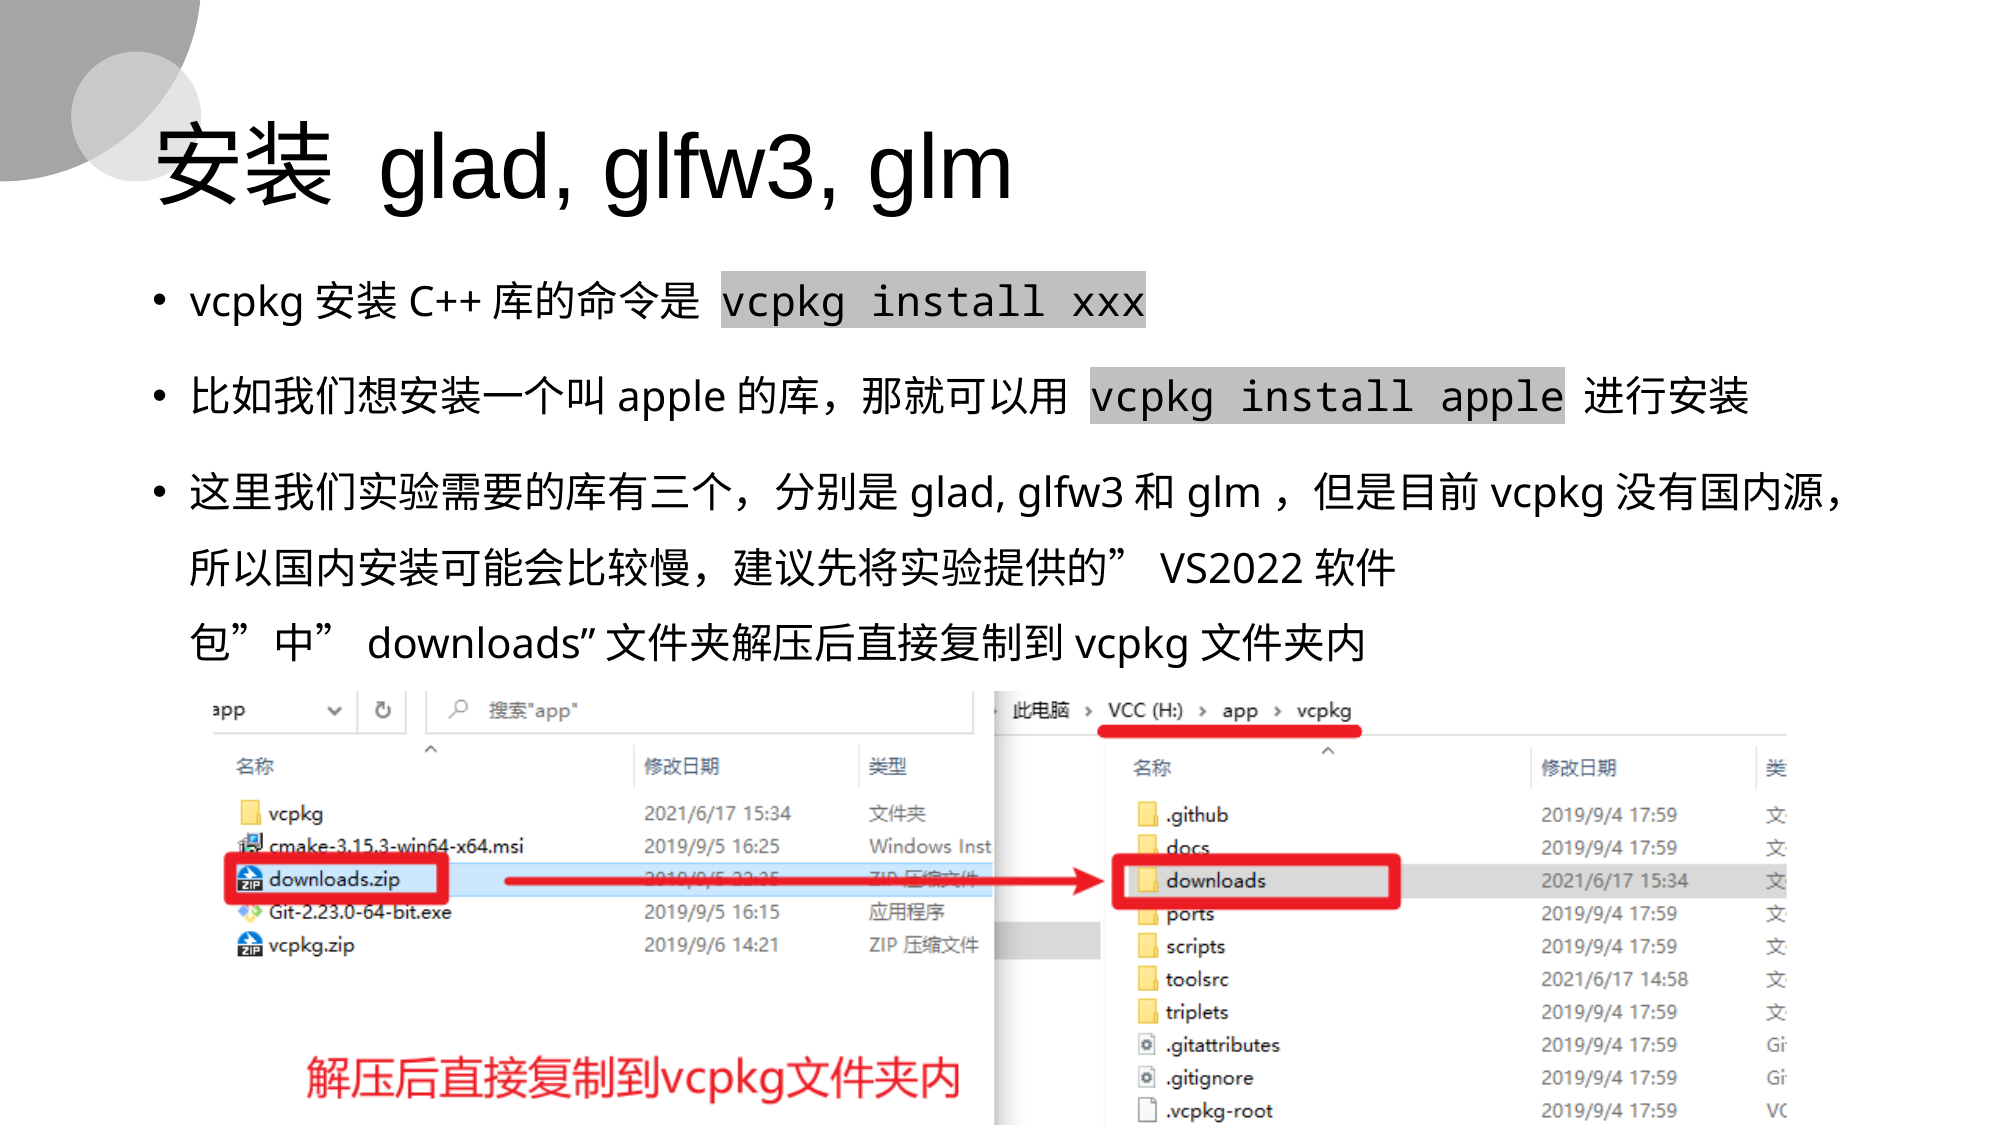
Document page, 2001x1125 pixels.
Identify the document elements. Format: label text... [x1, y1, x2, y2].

title 安装 glad, glfw3, glm [137, 111, 1863, 242]
picture [213, 691, 1787, 1125]
text_box vcpkg安装C++库的命令是 vcpkg install xxx 比如我们想安装一个叫apple的库，那就可以用 vcpkg install apple 进行安装 这里我们实验需要的库有三个，分别是glad, glfw3和glm，但是目前vcpkg没有国内源，所以国内安装可能会比较慢，建议先将实验提供的”VS2022软件包”中”downloads”文件夹解压后直接复制到vcpkg文件夹内 [137, 242, 1863, 1109]
